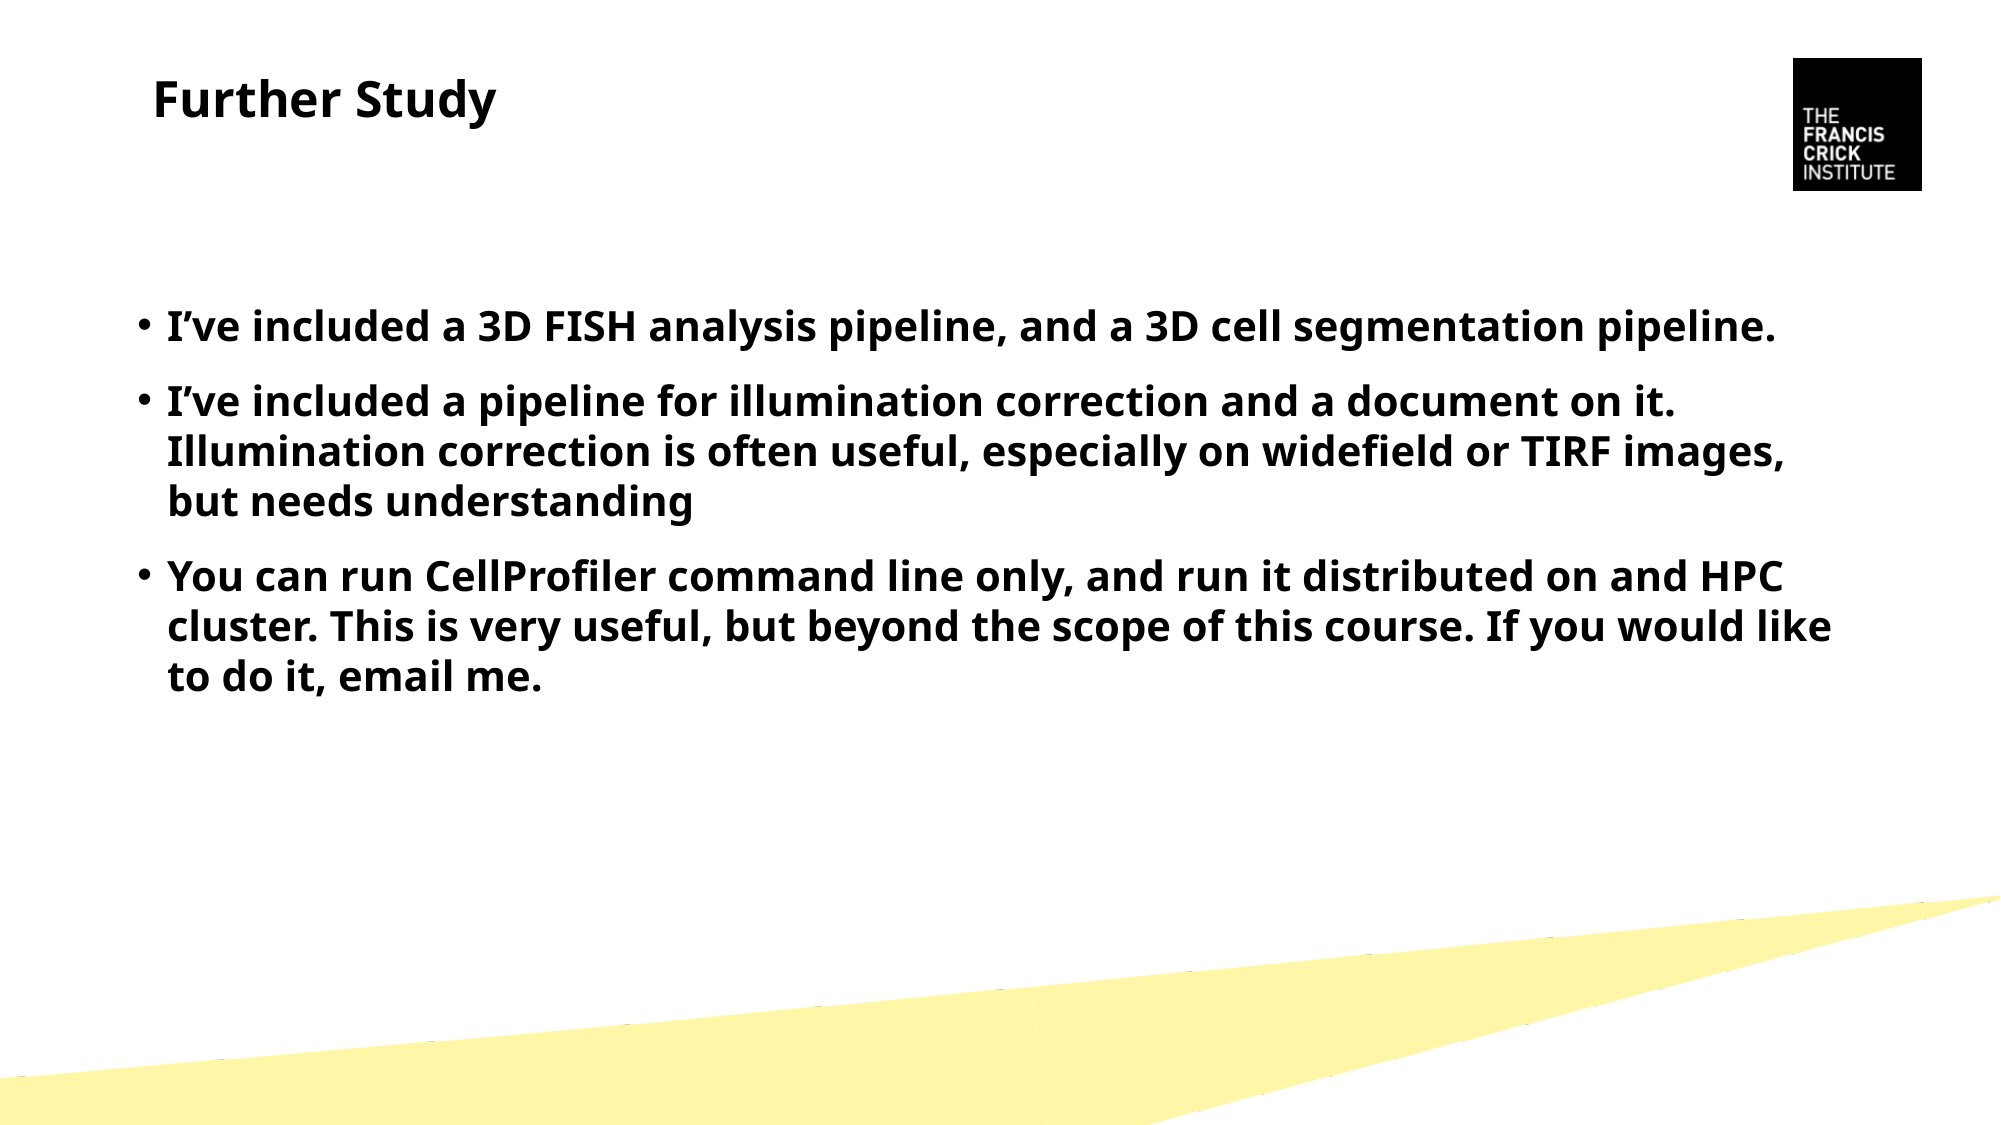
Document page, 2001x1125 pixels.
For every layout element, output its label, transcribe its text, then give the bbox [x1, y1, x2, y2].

picture [1793, 58, 1922, 191]
title Further Study [136, 59, 1864, 279]
list I’ve included a 3D FISH analysis pipeline, and a 3D cell segmentation pipeline. I’ve included a pipeline for illumination correction and a document on it. Illumination correction is often useful, especially on widefield or TIRF images, but needs understanding You can run CellProfiler command line only, and run it distributed on and HPC cluster. This is very useful, but beyond the scope of this course. If you would like to do it, email me. [137, 299, 1863, 1014]
